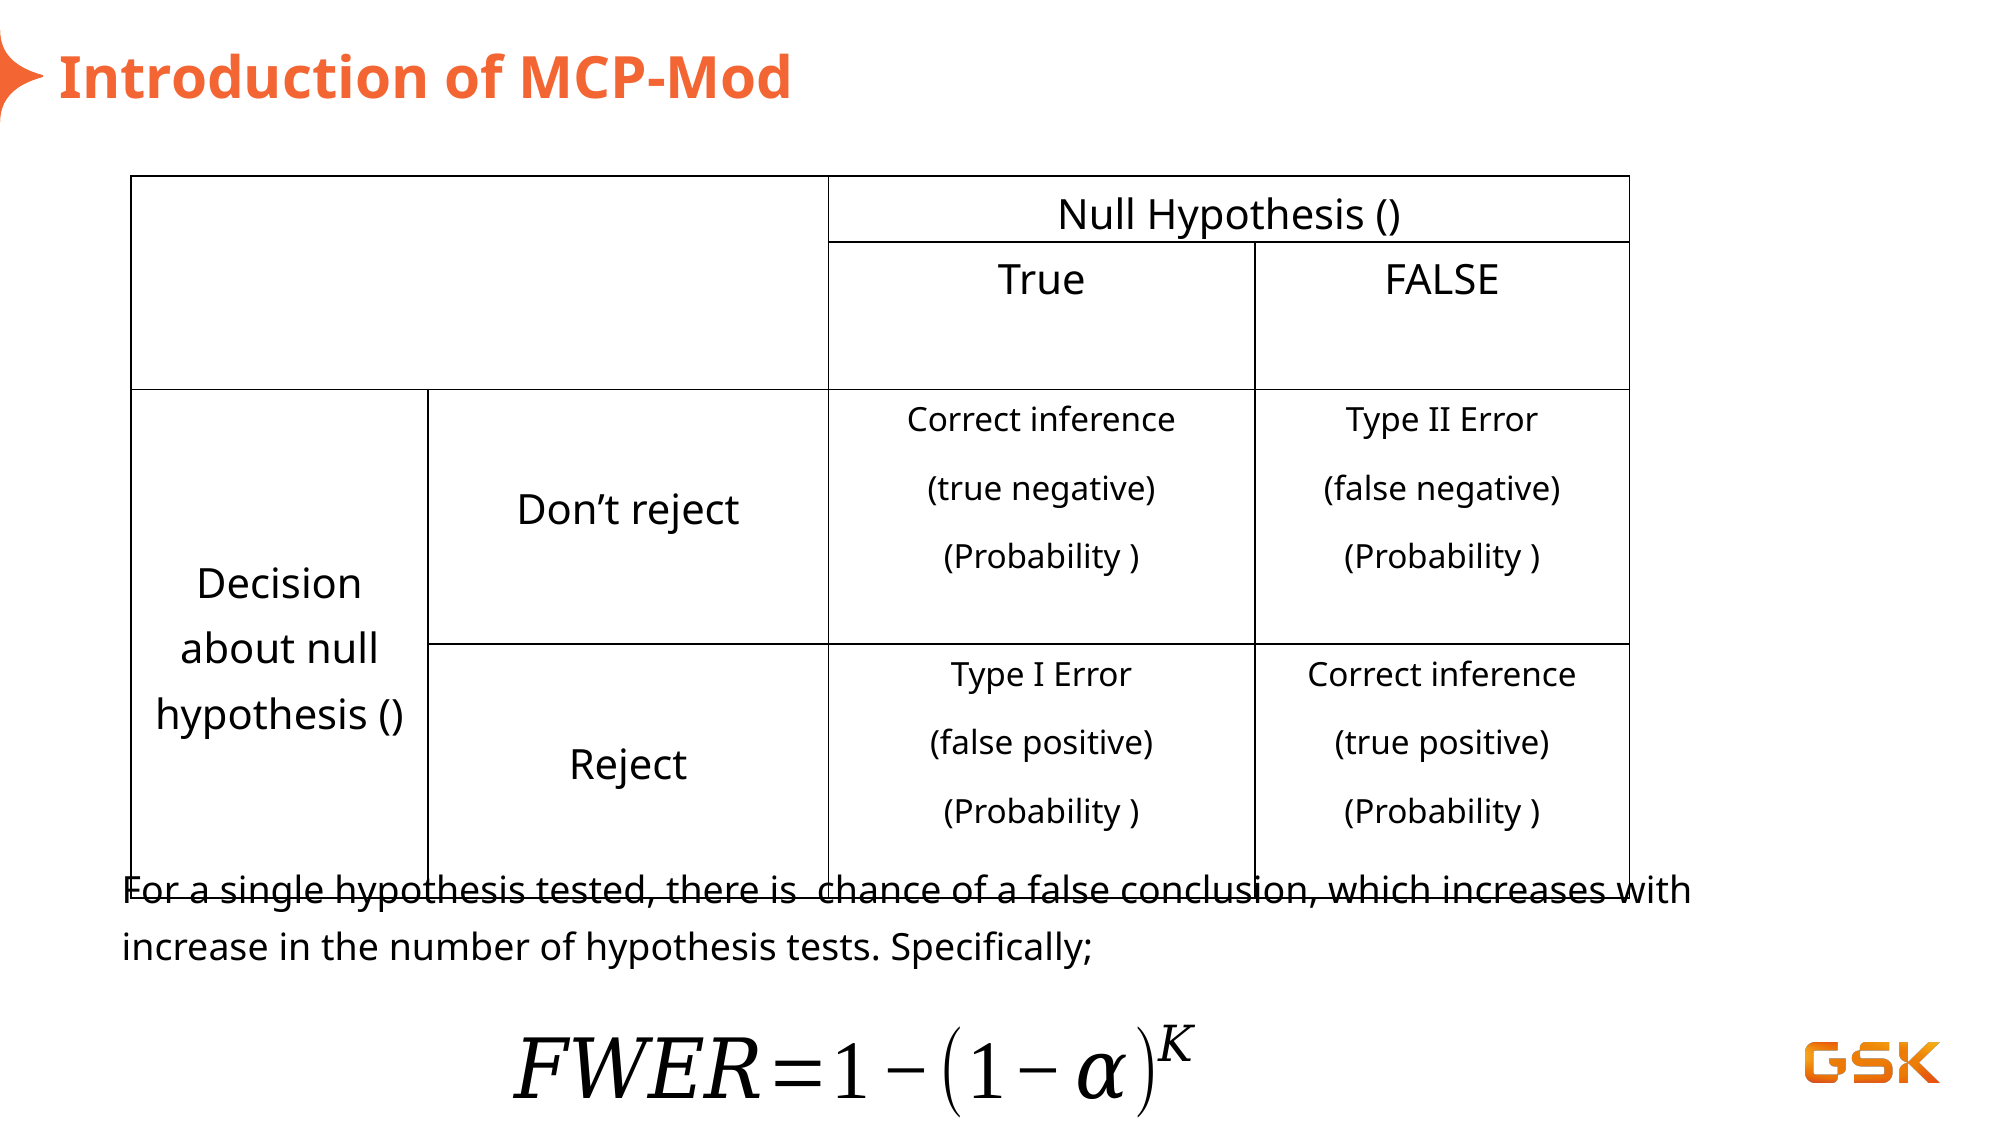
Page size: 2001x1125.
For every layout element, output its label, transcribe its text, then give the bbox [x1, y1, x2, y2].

title Introduction of MCP-Mod [59, 39, 1940, 111]
picture [1805, 1042, 1940, 1083]
